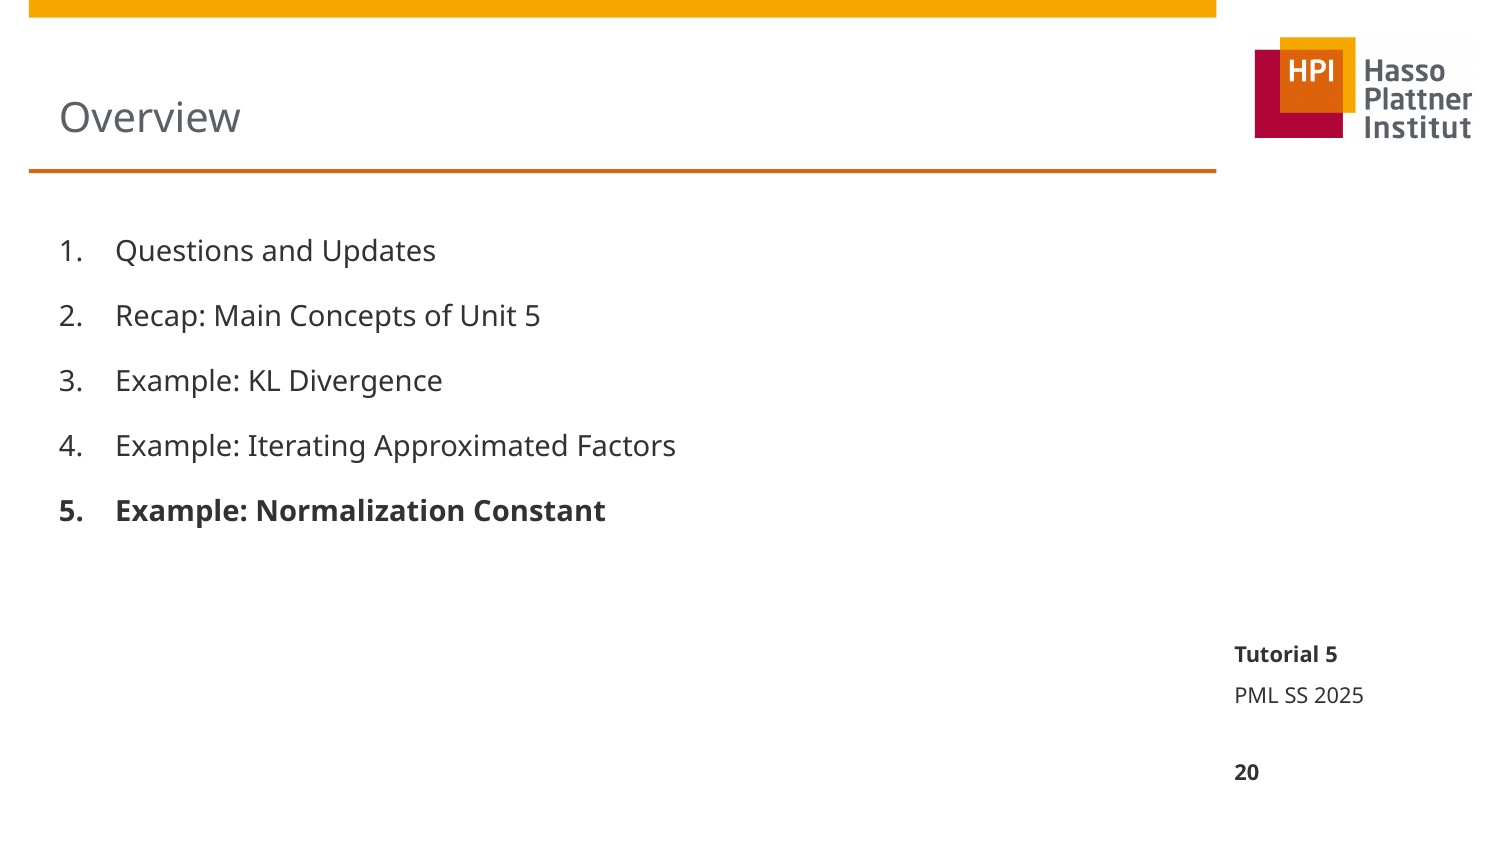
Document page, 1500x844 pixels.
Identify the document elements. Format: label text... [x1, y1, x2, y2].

picture [1252, 33, 1477, 142]
footer Tutorial 5 [1216, 584, 1471, 670]
list Questions and Updates Recap: Main Concepts of Unit 5 Example: KL Divergence Example: Iterating Approximated Factors Example: Normalization Constant [58, 203, 1187, 788]
slide_number 20 [1216, 758, 1471, 788]
title Overview [58, 17, 1187, 170]
slide_number PML SS 2025 [1216, 681, 1471, 758]
